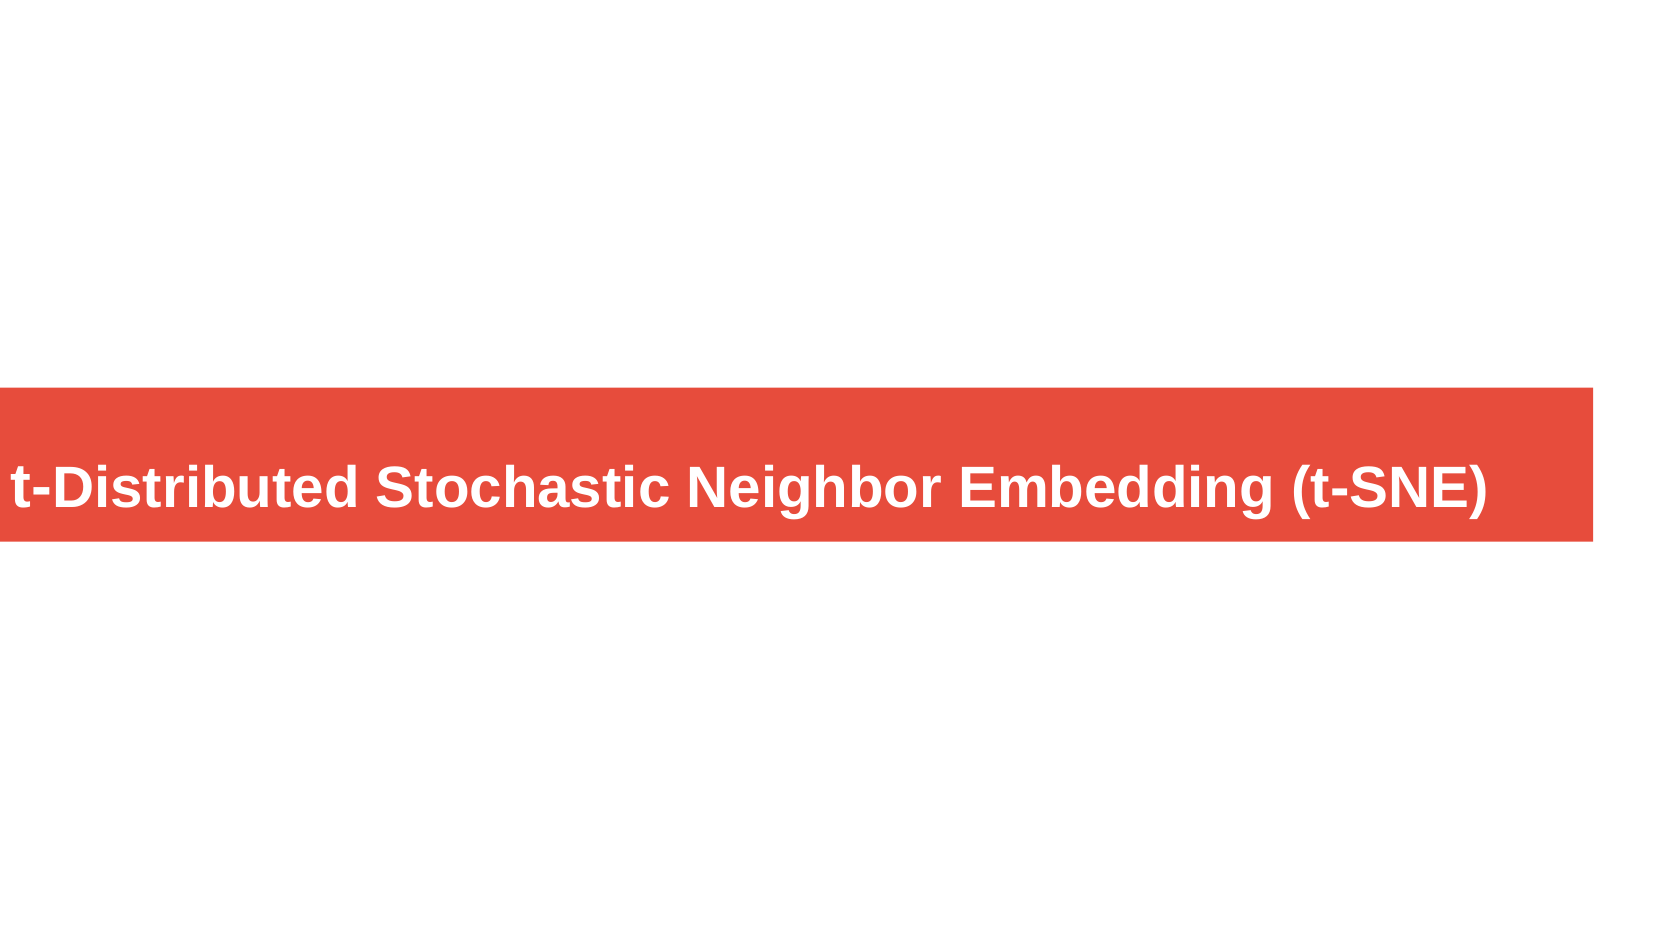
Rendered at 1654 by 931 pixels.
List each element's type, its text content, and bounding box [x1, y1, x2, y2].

text_box t-Distributed Stochastic Neighbor Embedding (t-SNE) [10, 410, 1654, 520]
